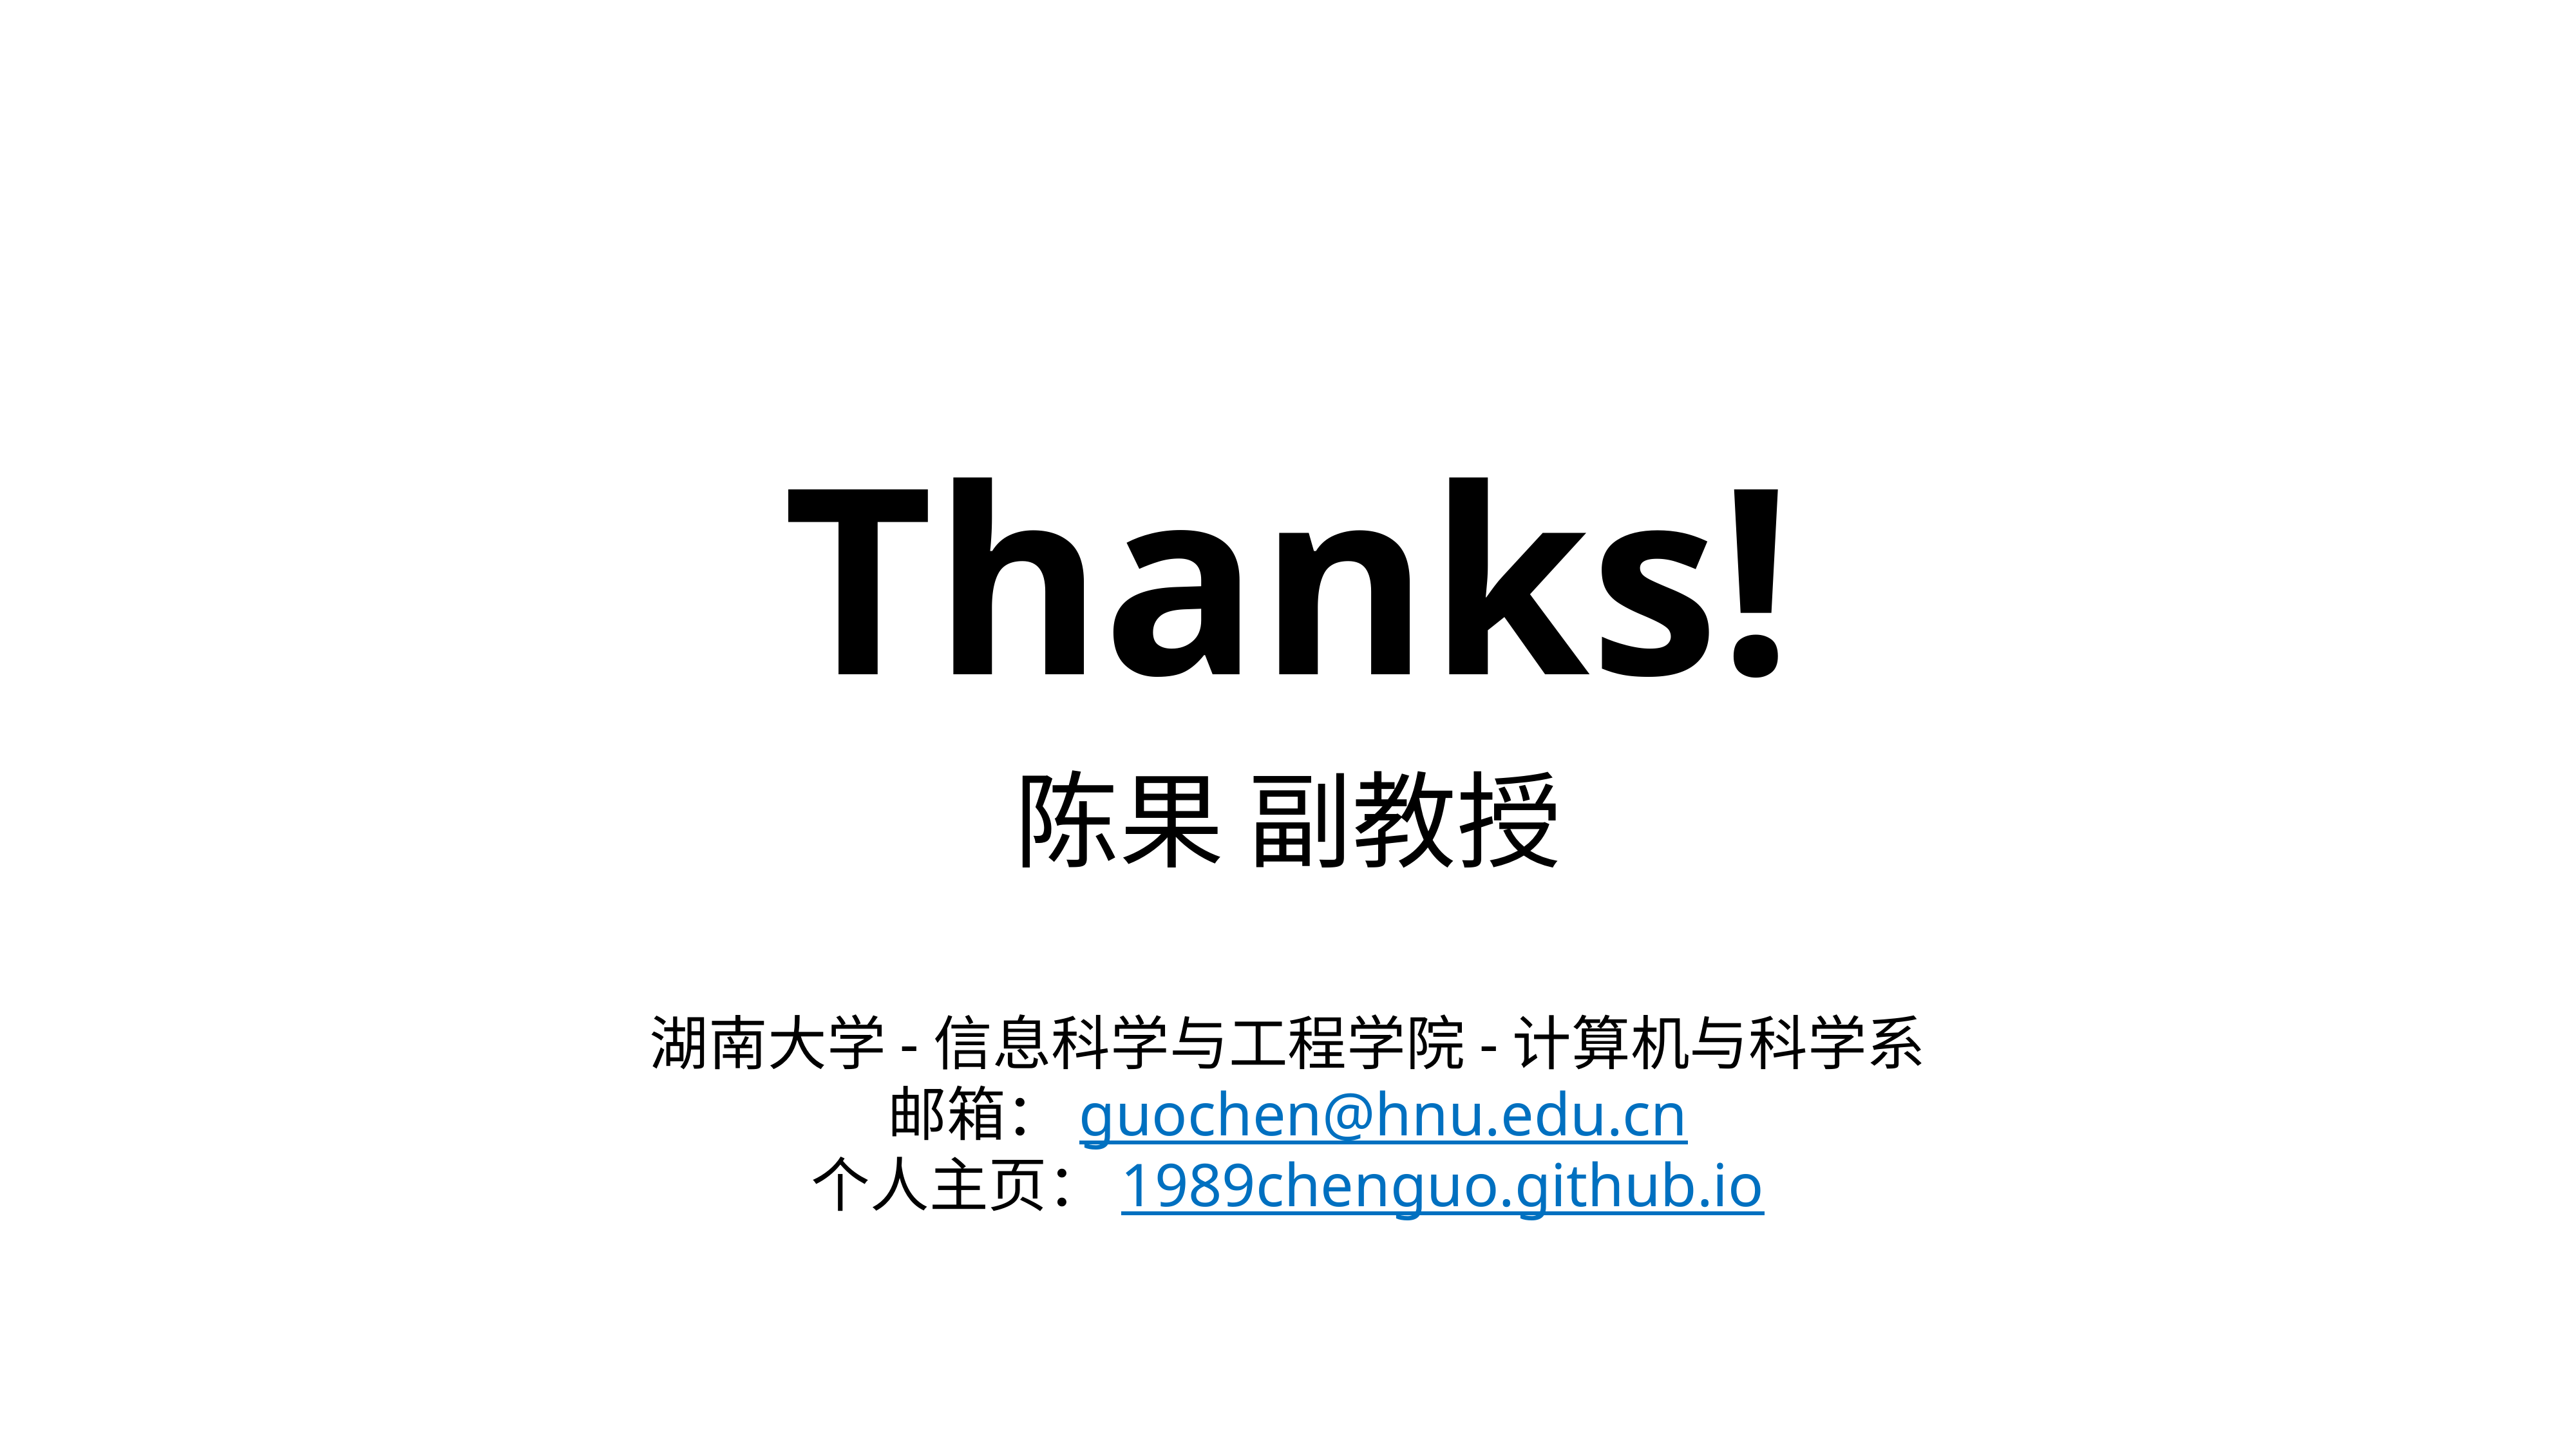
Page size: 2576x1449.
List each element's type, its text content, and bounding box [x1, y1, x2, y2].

title Thanks! [510, 243, 2066, 735]
list 陈果 副教授 湖南大学-信息科学与工程学院-计算机与科学系 邮箱：guochen@hnu.edu.cn 个人主页：1989chenguo.github.io [510, 746, 2066, 1274]
